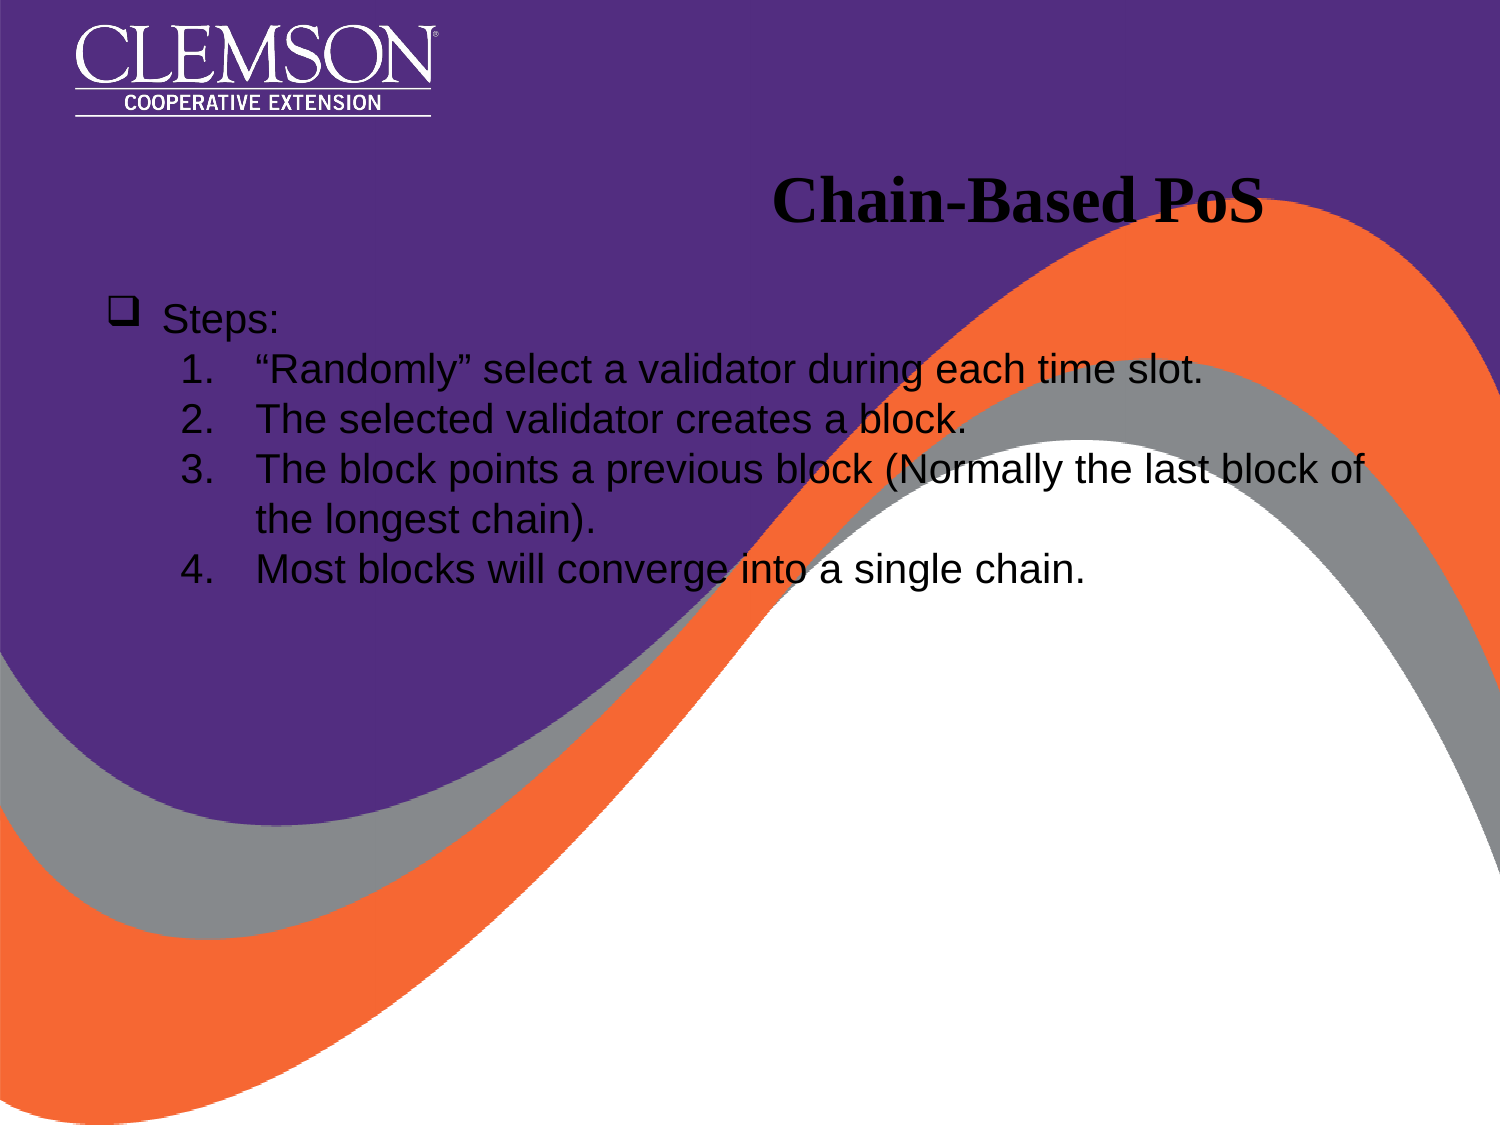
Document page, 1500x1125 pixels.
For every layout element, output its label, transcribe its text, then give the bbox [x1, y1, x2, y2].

picture [0, 0, 1500, 1125]
title Chain-Based PoS [349, 133, 1500, 259]
text_box Steps: “Randomly” select a validator during each time slot. The selected validator creates a block. The block points a previous block (Normally the last block of the longest chain). Most blocks will converge into a single chain. [90, 284, 1410, 600]
